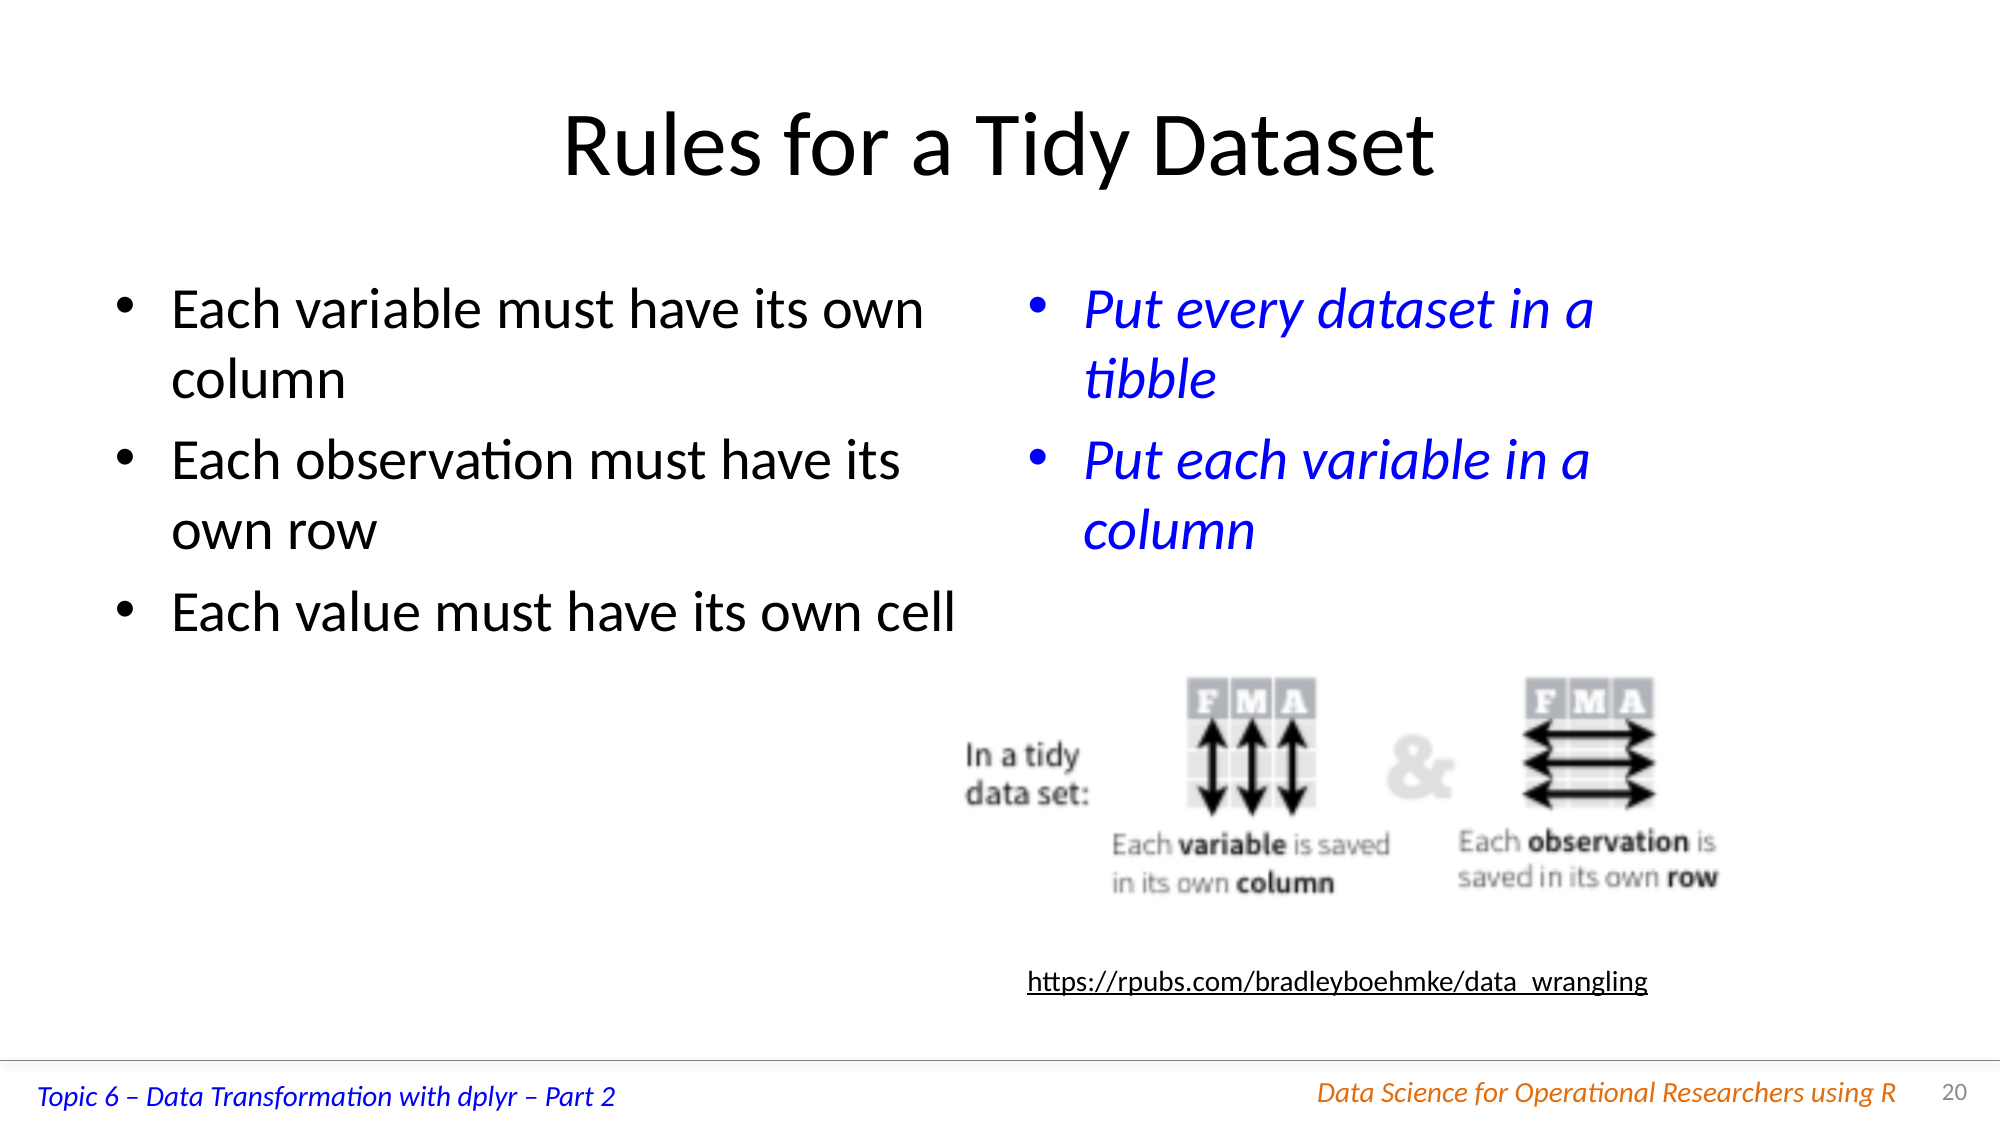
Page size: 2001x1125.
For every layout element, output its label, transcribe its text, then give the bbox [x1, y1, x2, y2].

list Put every dataset in a tibble Put each variable in a column [1012, 262, 1675, 612]
list Each variable must have its own column Each observation must have its own row Each value must have its own cell [99, 262, 984, 1005]
title Rules for a Tidy Dataset [99, 45, 1900, 233]
picture [937, 635, 1751, 903]
text_box https://rpubs.com/bradleyboehmke/data_wrangling [1012, 954, 1694, 1005]
slide_number 20 [1899, 1060, 1983, 1120]
